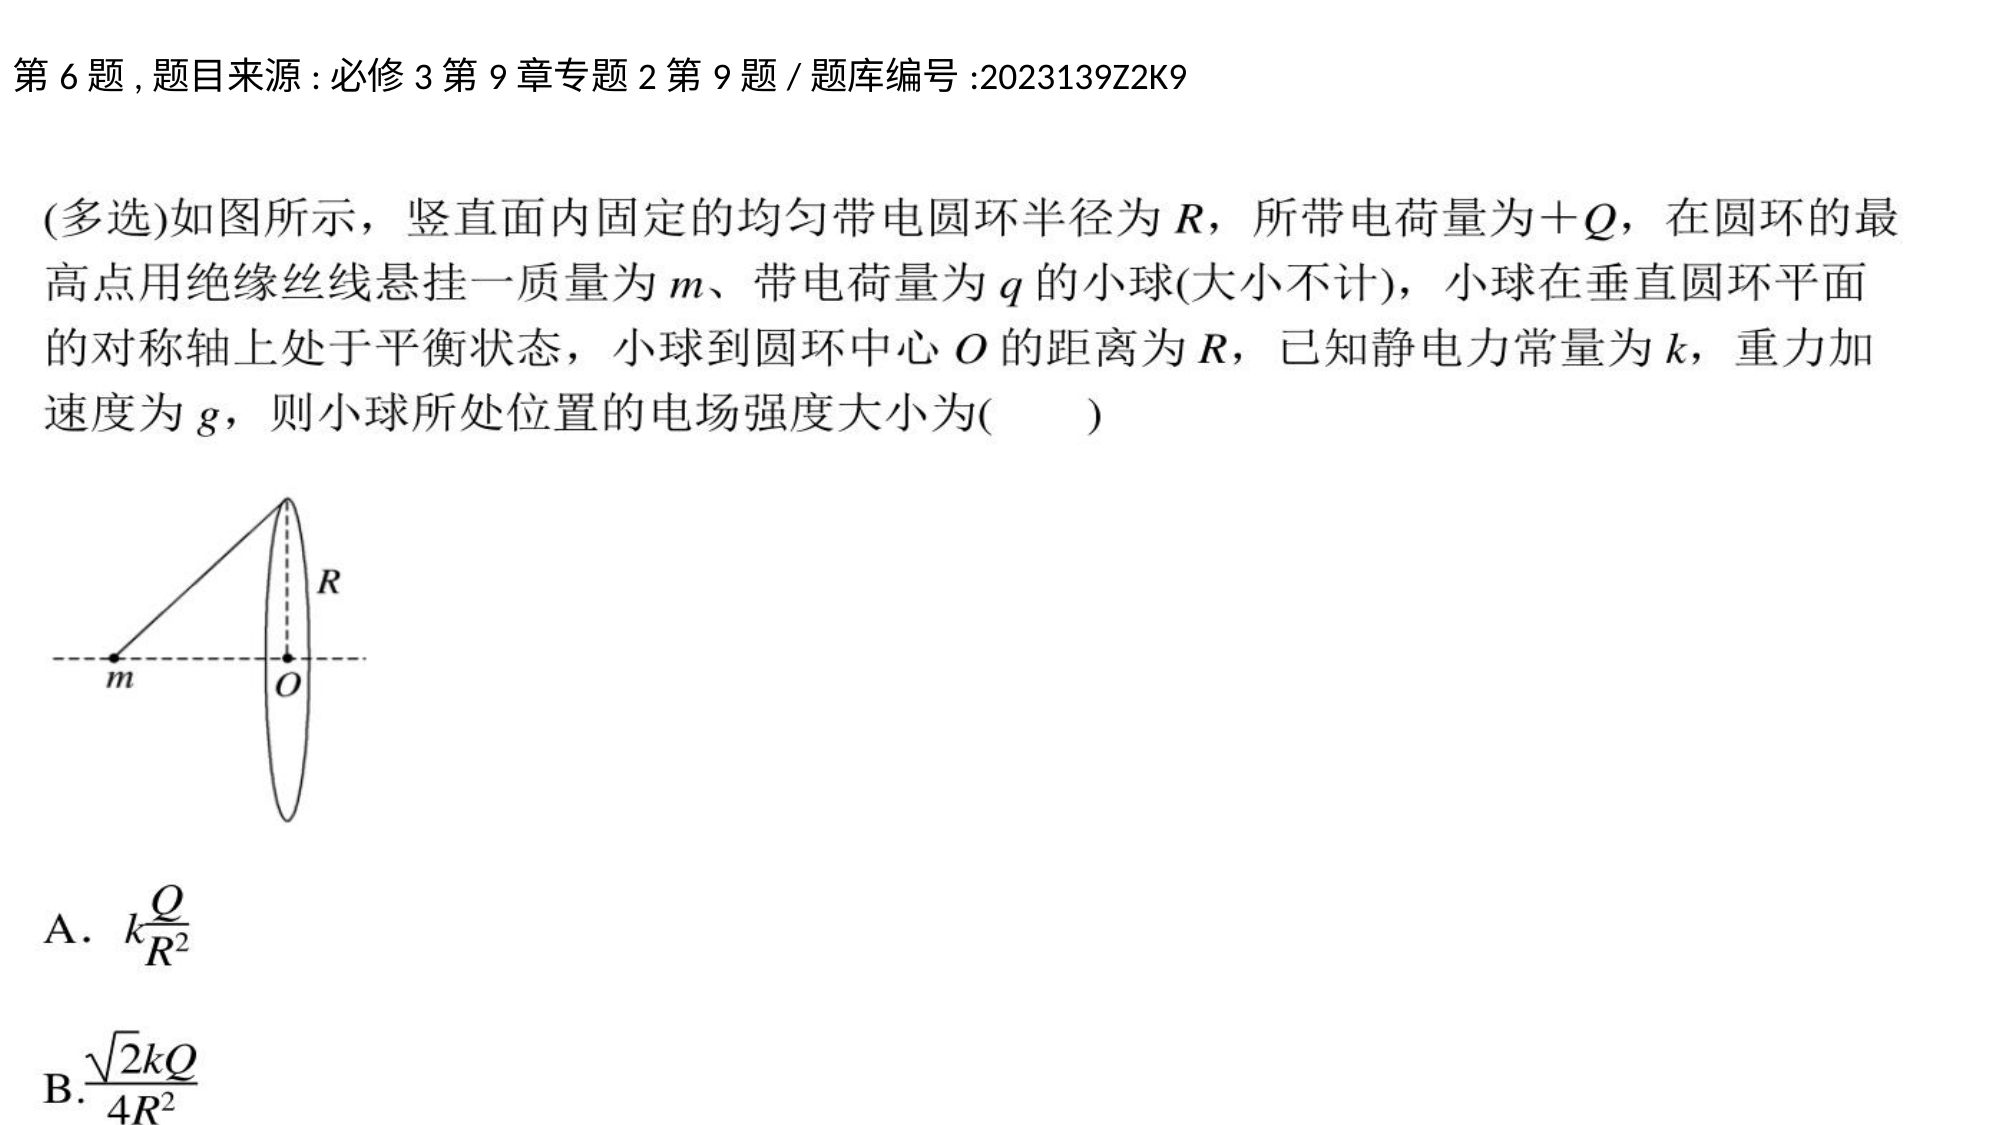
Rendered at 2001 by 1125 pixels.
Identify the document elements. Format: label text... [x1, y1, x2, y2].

picture [0, 149, 1949, 1125]
text_box 第6题,题目来源:必修3第9章专题2第9题/题库编号:2023139Z2K9 [0, 0, 1202, 105]
